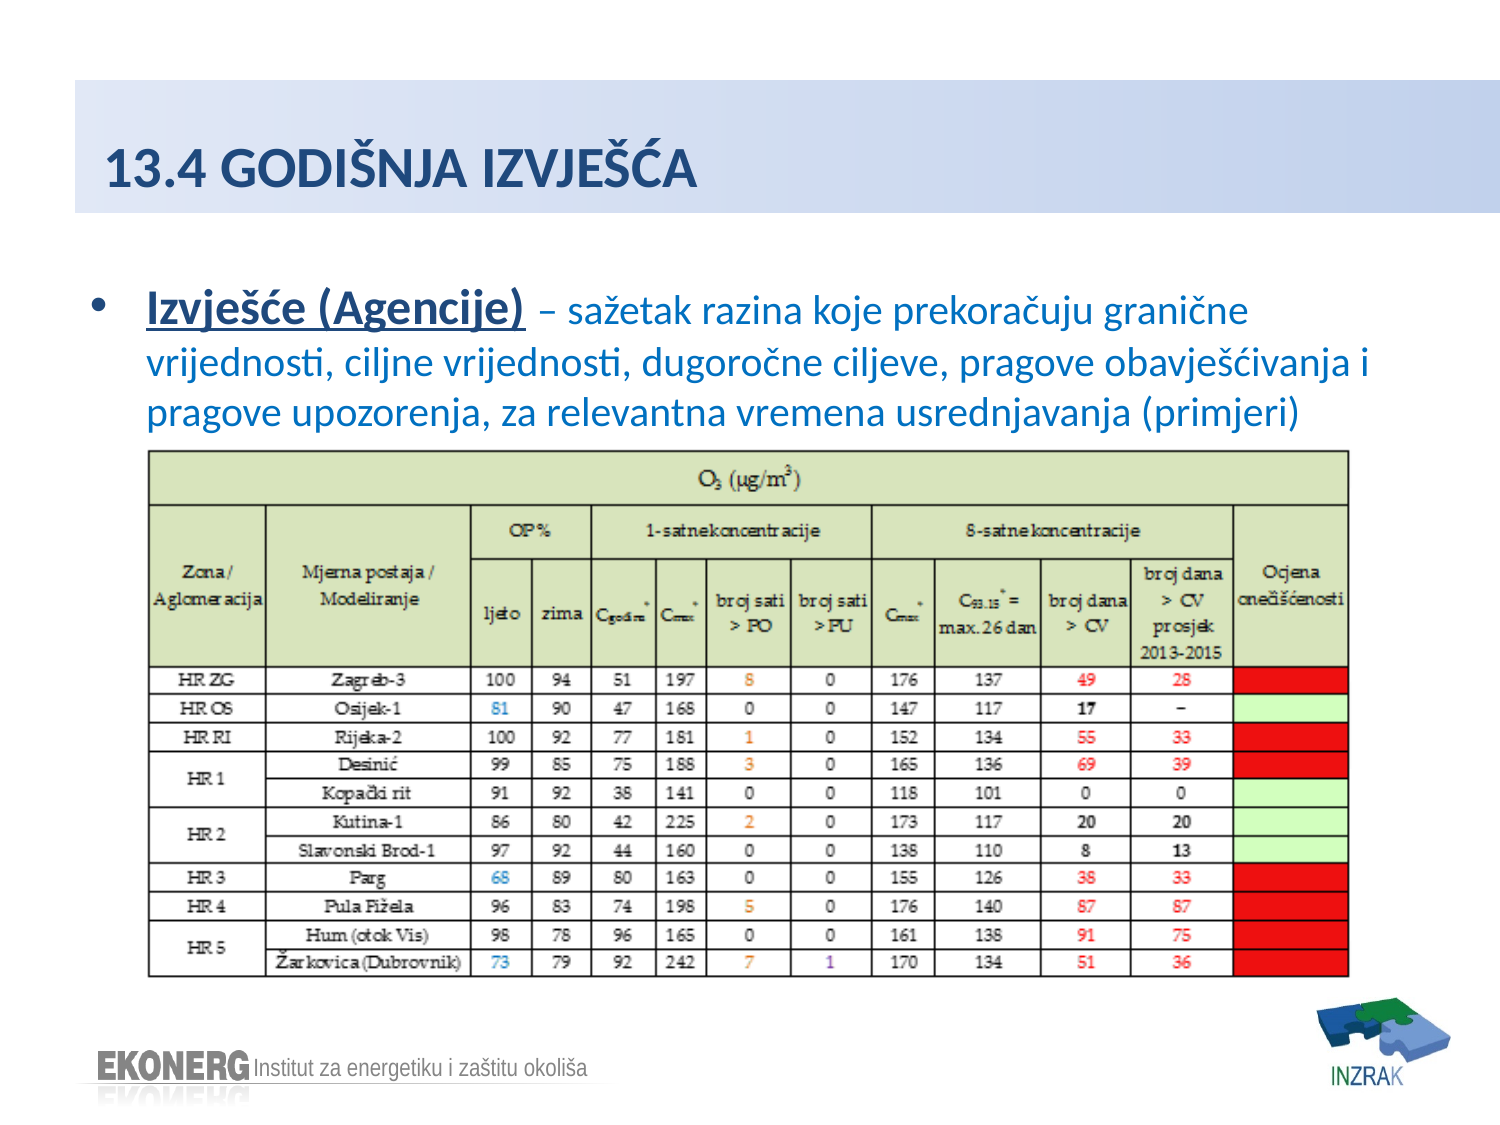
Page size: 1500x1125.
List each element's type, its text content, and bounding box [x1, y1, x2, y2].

text_box Izvješće (Agencije) – sažetak razina koje prekoračuju granične vrijednosti, ciljne vrijednosti, dugoročne ciljeve, pragove obavješćivanja i pragove upozorenja, za relevantna vremena usrednjavanja (primjeri) [74, 267, 1447, 1010]
title 13.4 GODIŠNJA IZVJEŠĆA [75, 80, 1500, 213]
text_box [61, 1038, 636, 1112]
picture [143, 447, 1355, 984]
picture [1315, 996, 1451, 1093]
